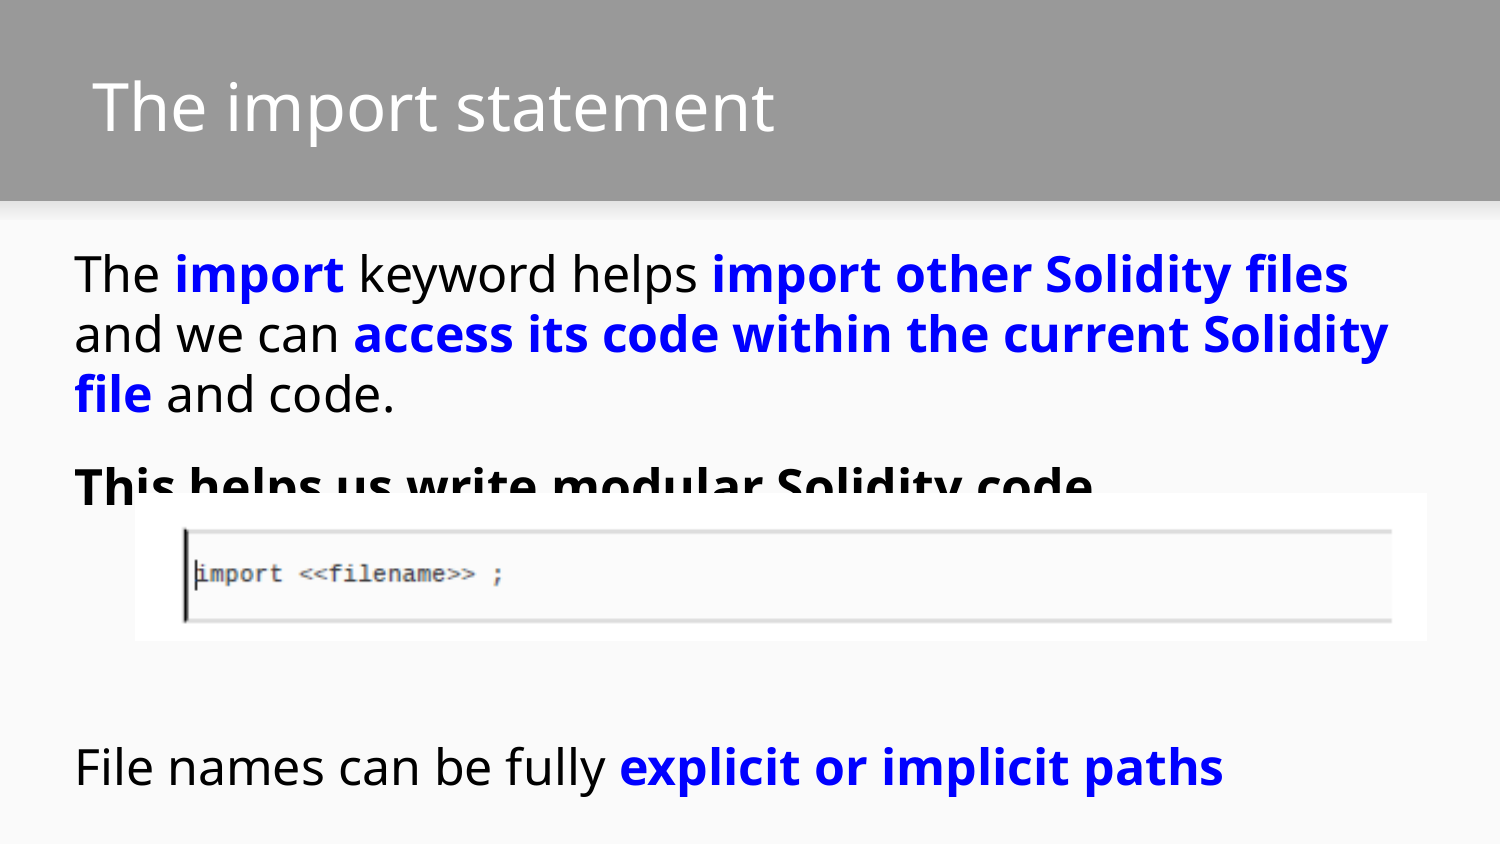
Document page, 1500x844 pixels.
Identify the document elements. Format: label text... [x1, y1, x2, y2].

list The import keyword helps import other Solidity files and we can access its code within the current Solidity file and code. This helps us write modular Solidity code. File names can be fully explicit or implicit paths [59, 227, 1441, 793]
title The import statement [77, 33, 1427, 160]
picture [135, 493, 1427, 641]
